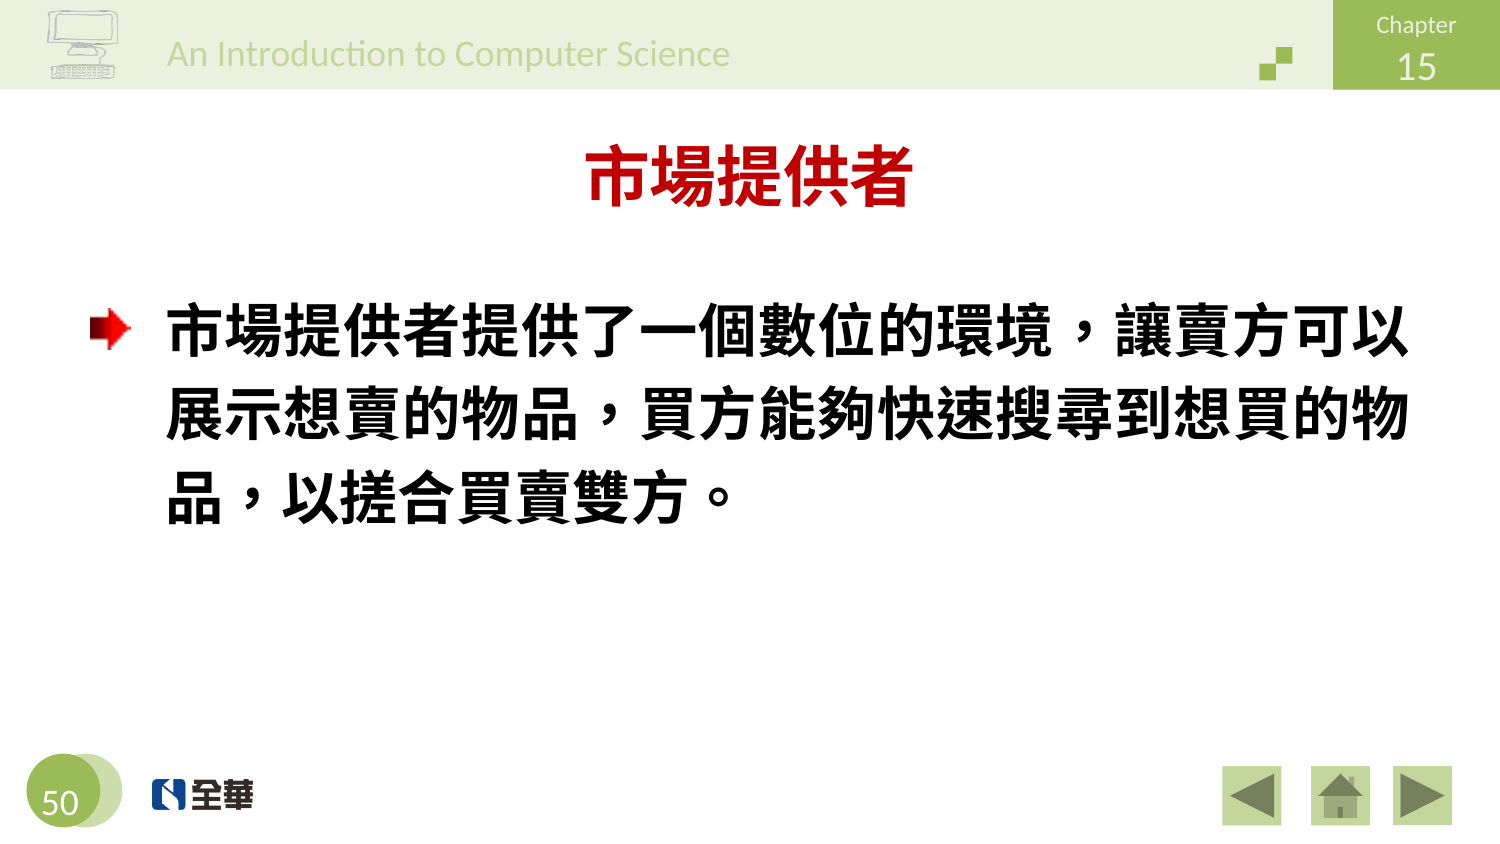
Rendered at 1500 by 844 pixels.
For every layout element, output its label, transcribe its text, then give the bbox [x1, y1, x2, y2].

list 市場提供者提供了一個數位的環境，讓賣方可以展示想賣的物品，買方能夠快速搜尋到想買的物品，以搓合買賣雙方。 [75, 272, 1425, 754]
title 市場提供者 [75, 104, 1425, 245]
picture [152, 779, 253, 810]
picture [90, 308, 131, 350]
picture [47, 10, 118, 79]
